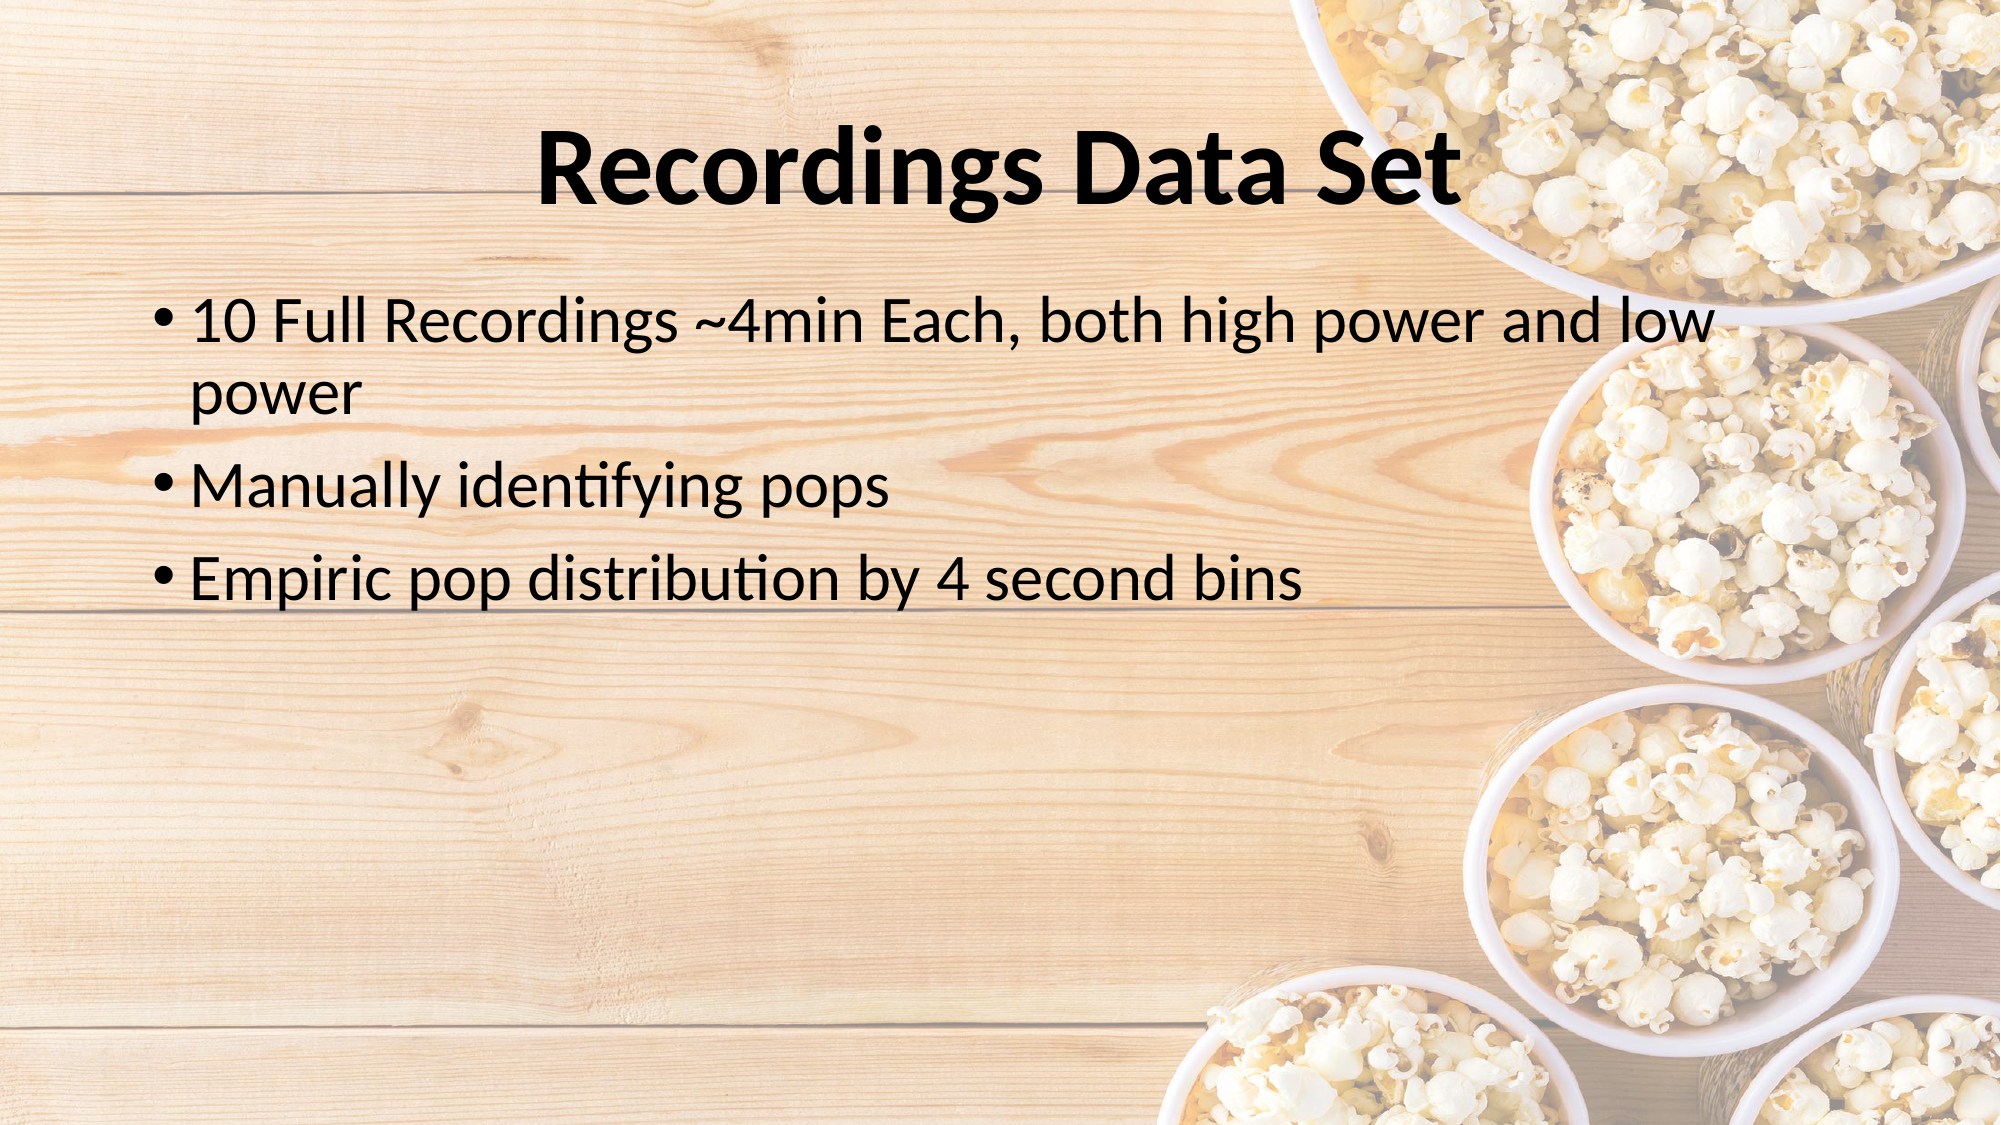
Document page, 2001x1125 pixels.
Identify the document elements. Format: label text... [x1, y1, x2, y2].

title Recordings Data Set [137, 59, 1863, 277]
list 10 Full Recordings ~4min Each, both high power and low power Manually identifying pops Empiric pop distribution by 4 second bins [137, 277, 1863, 992]
